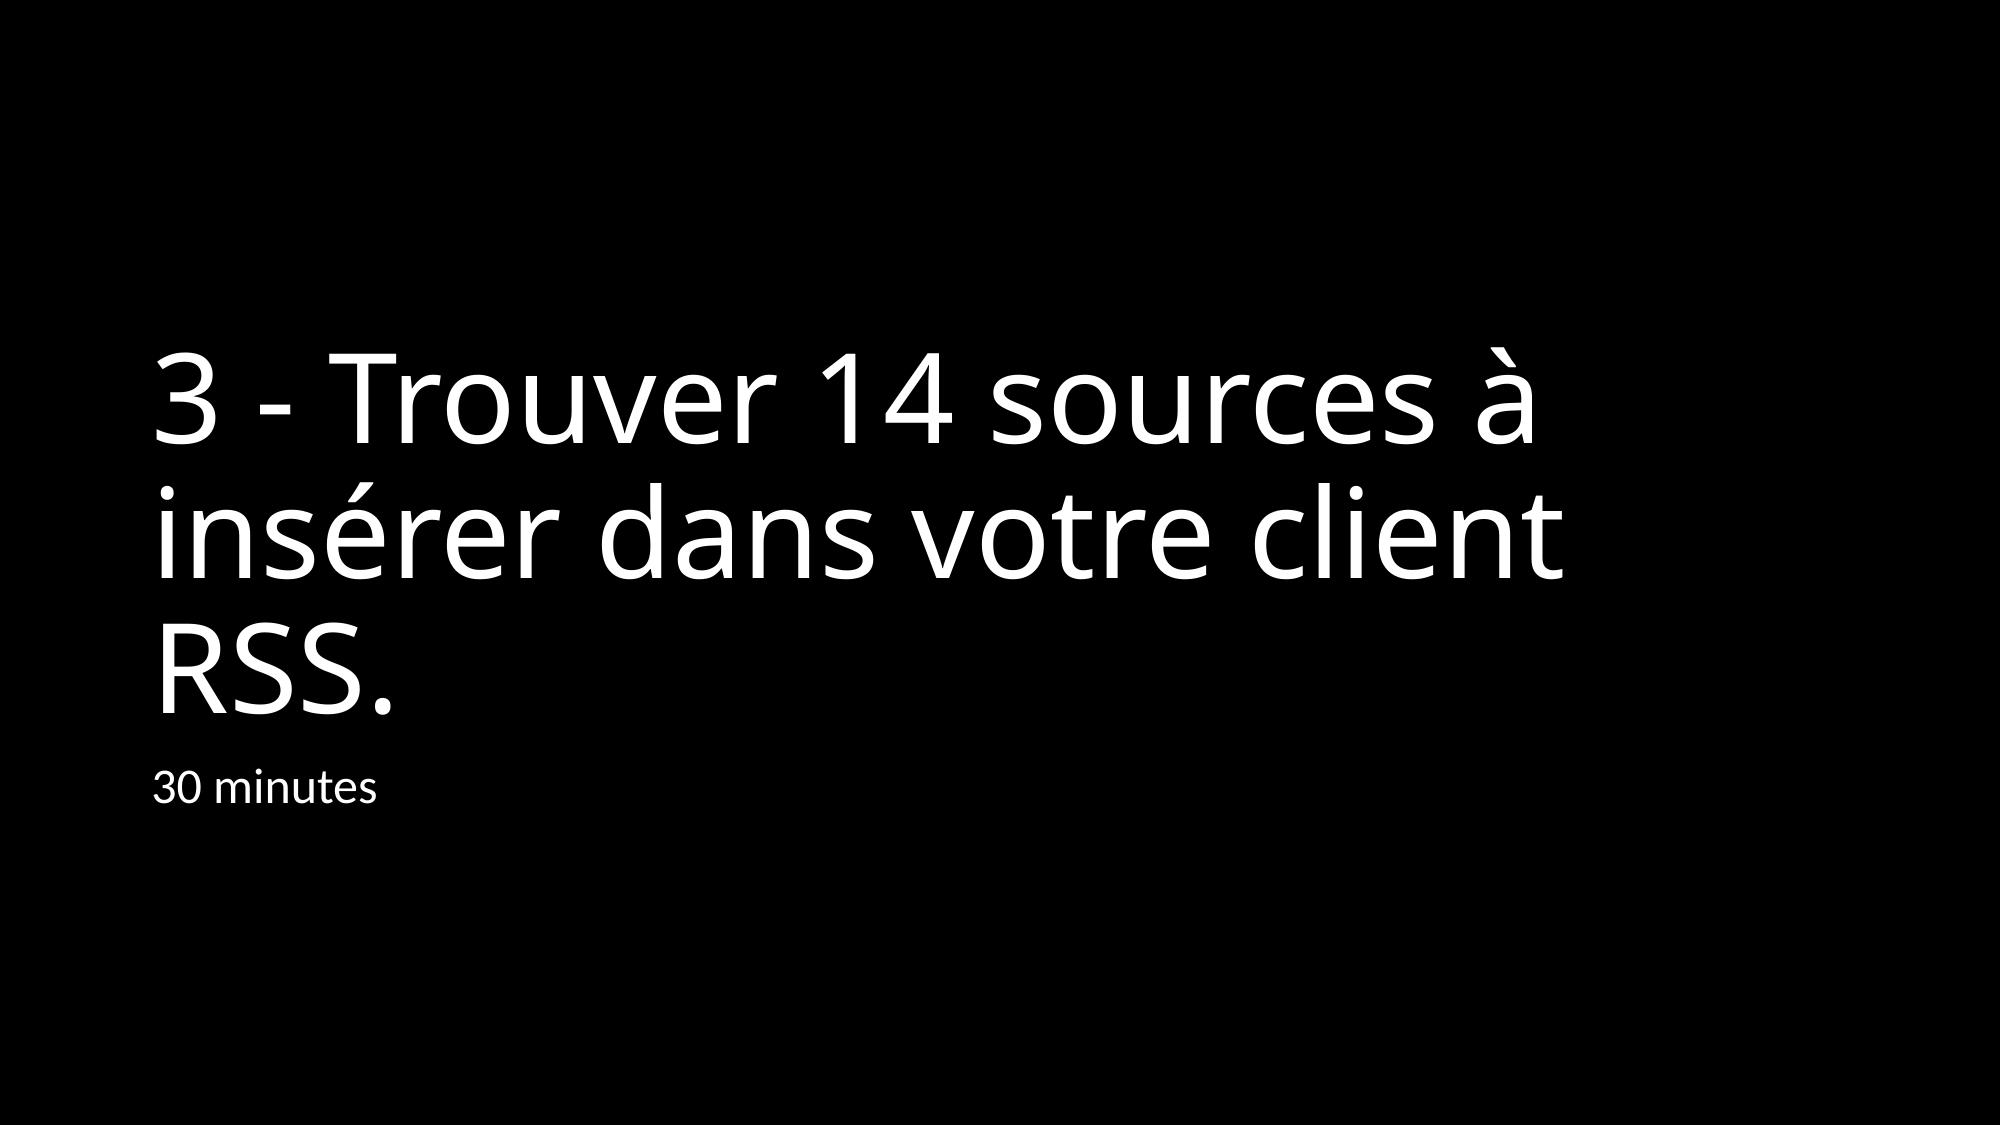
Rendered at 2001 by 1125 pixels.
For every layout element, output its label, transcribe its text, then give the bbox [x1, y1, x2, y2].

title 3 - Trouver 14 sources à insérer dans votre client RSS. [136, 280, 1862, 749]
list 30 minutes [136, 752, 1862, 999]
